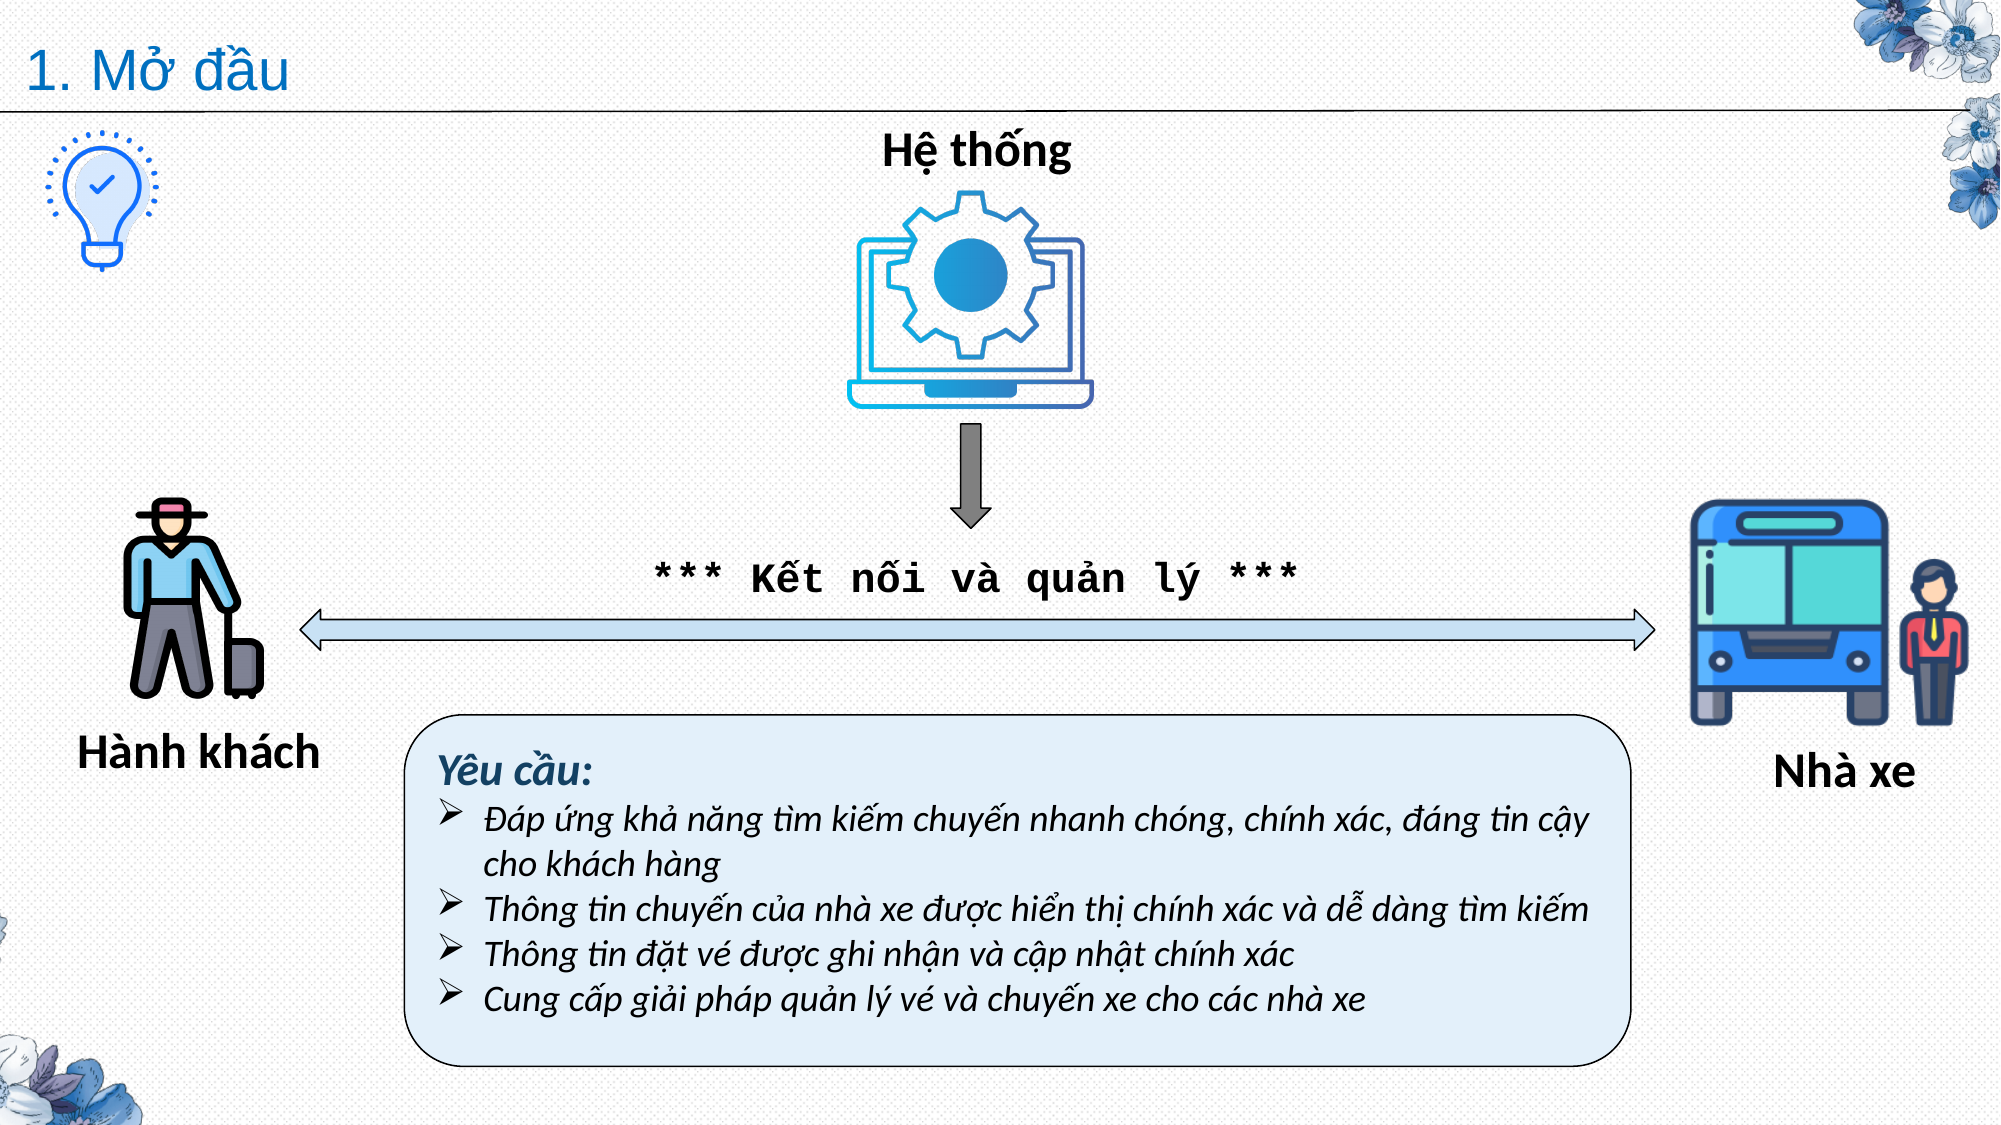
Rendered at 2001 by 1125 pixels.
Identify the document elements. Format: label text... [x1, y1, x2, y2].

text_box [0, 109, 1971, 113]
text_box 1. Mở đầu [10, 24, 317, 107]
text_box Yêu cầu: Đáp ứng khả năng tìm kiếm chuyến nhanh chóng, chính xác, đáng tin cậy cho khách hàng Thông tin chuyến của nhà xe được hiển thị chính xác và dễ dàng tìm kiếm Thông tin đặt vé được ghi nhận và cập nhật chính xác Cung cấp giải pháp quản lý vé và chuyến xe cho các nhà xe [404, 714, 1631, 1067]
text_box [1670, 467, 1989, 806]
text_box *** Kết nối và quản lý *** [635, 543, 1378, 609]
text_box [62, 487, 339, 778]
text_box [950, 432, 992, 529]
text_box Hệ thống [867, 124, 1105, 185]
picture [0, 0, 2001, 1125]
text_box [344, 609, 1655, 651]
